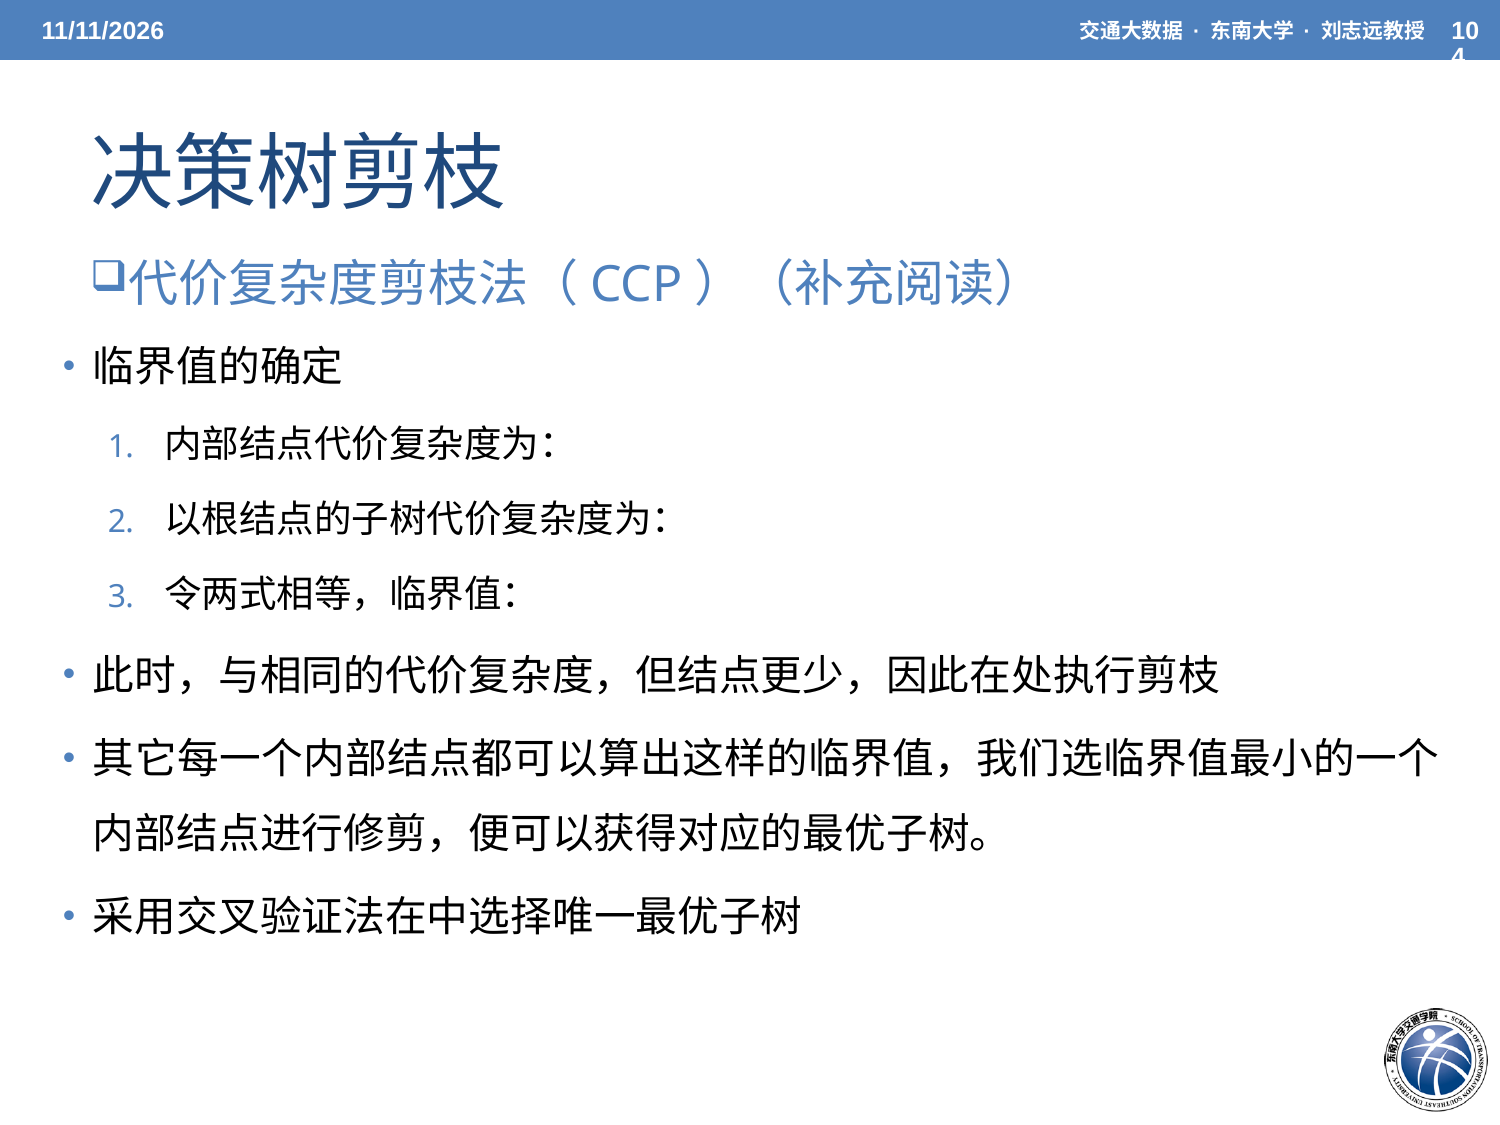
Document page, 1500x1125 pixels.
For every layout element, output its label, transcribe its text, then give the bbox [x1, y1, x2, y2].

title 决策树剪枝 [75, 87, 1425, 250]
text_box 代价复杂度剪枝法（CCP）（补充阅读） [74, 214, 1271, 321]
picture [1384, 1008, 1489, 1112]
footer 交通大数据 · 东南大学 · 刘志远教授 [647, 2, 1436, 58]
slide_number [26, 2, 502, 58]
slide_number 104 [1436, 2, 1500, 58]
